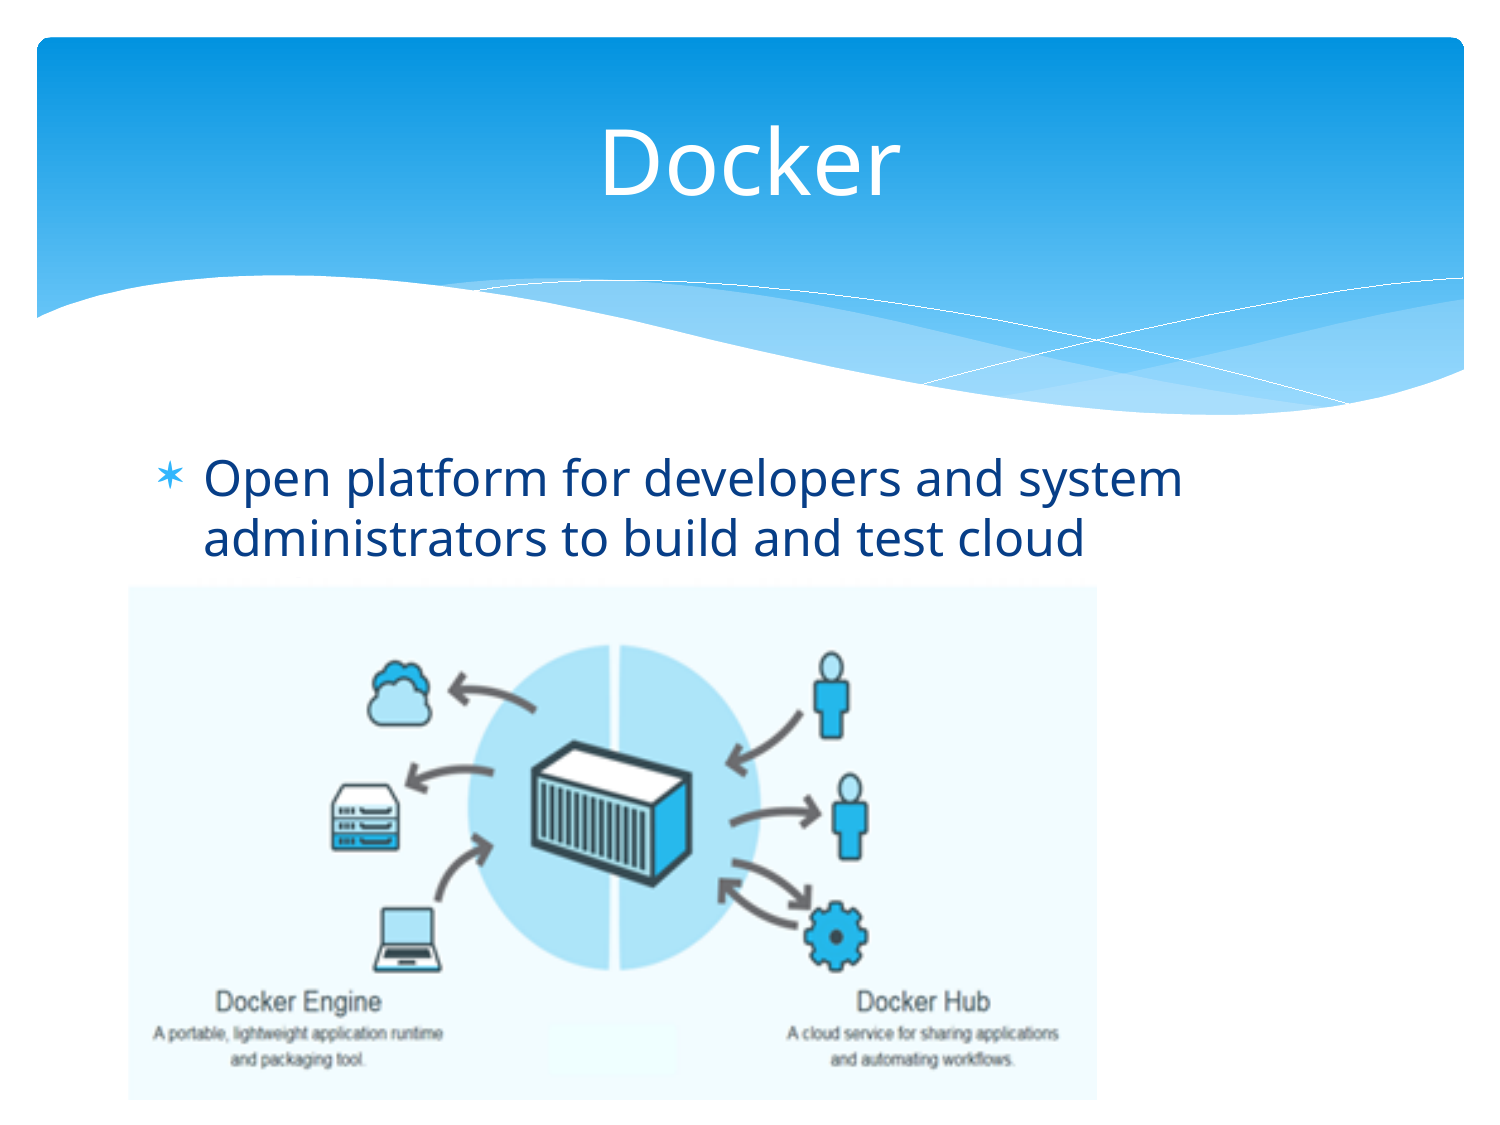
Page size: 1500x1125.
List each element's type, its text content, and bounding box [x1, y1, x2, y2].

picture [128, 578, 1097, 1101]
list Open platform for developers and system administrators to build and test cloud applications [143, 438, 1359, 1005]
title Docker [75, 55, 1425, 261]
